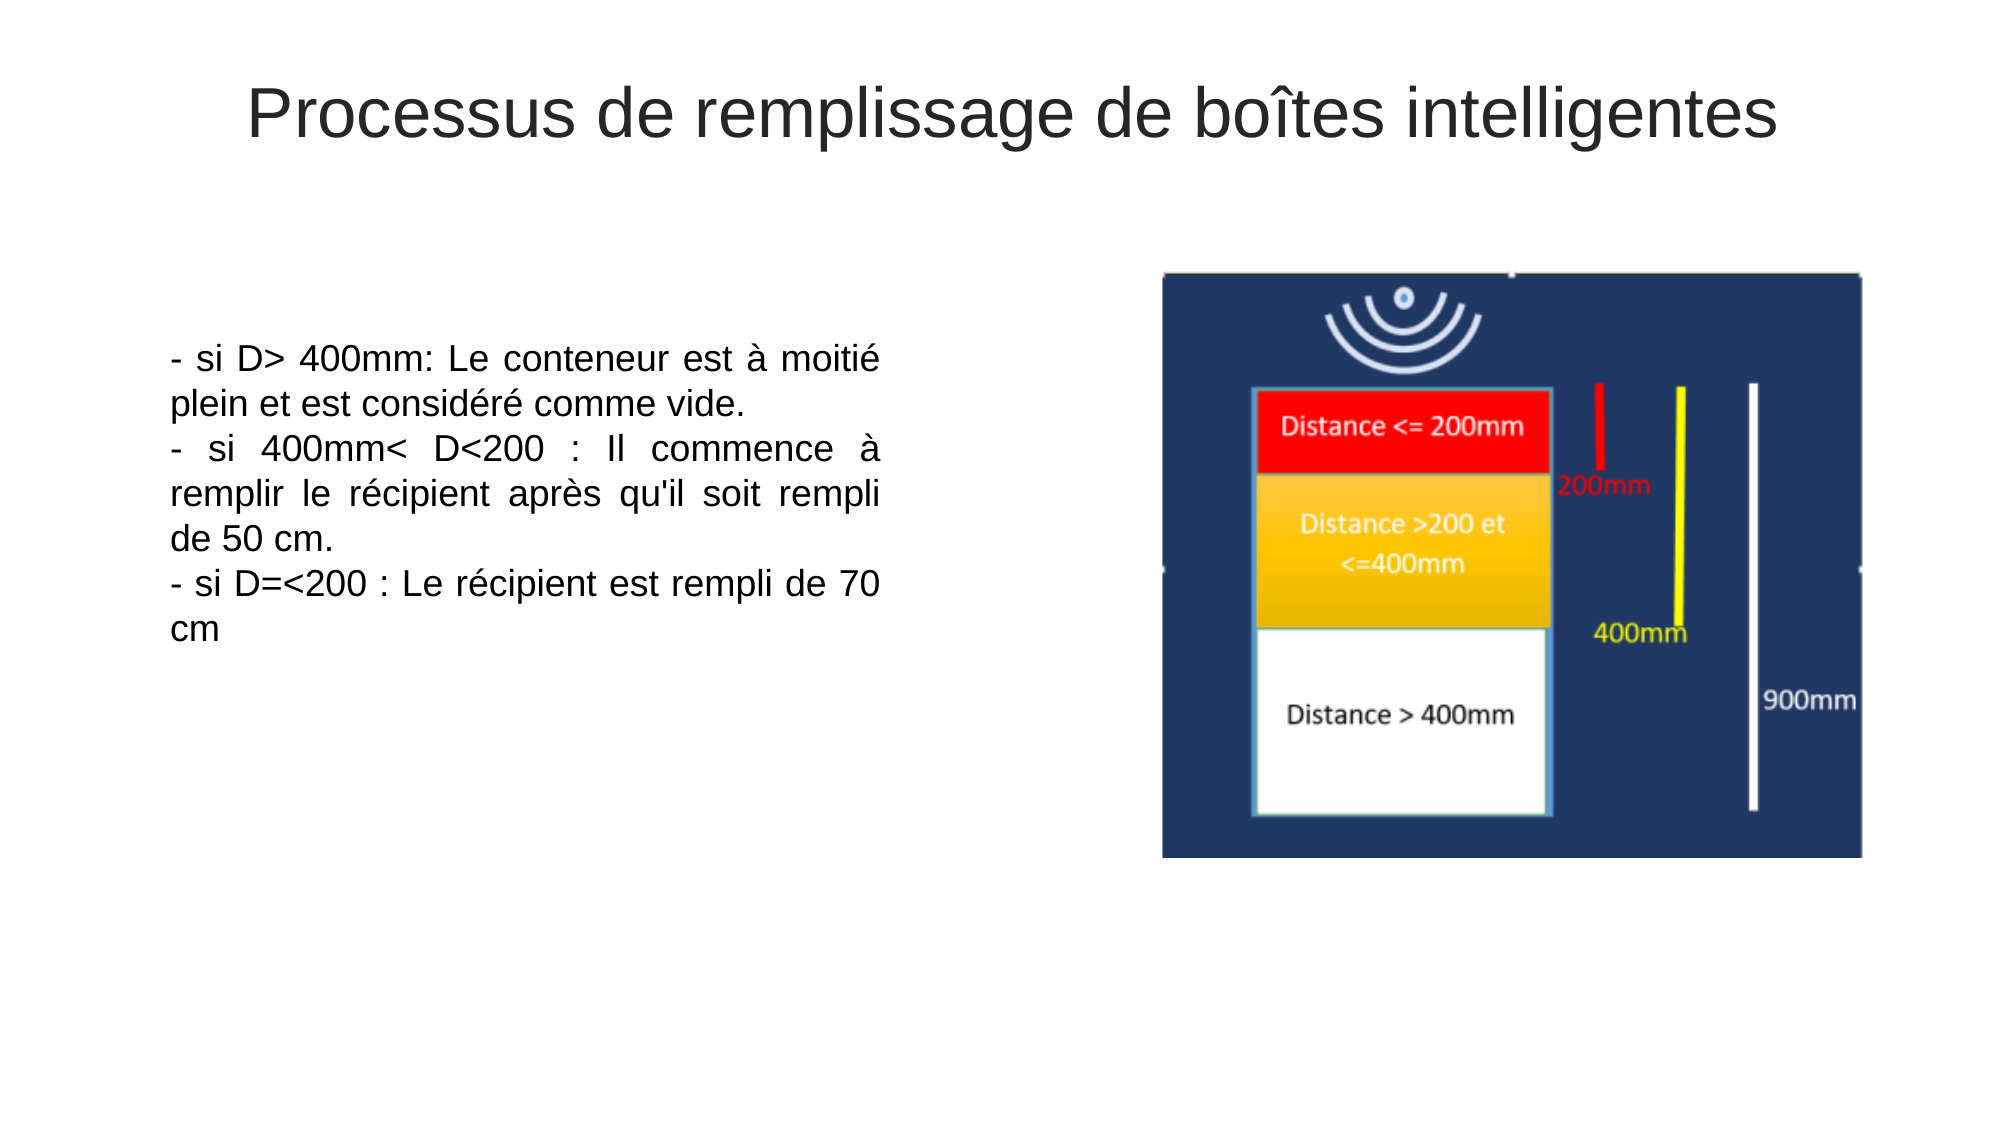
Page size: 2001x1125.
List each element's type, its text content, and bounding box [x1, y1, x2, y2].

picture [1137, 267, 1905, 858]
text_box - si D> 400mm: Le conteneur est à moitié plein et est considéré comme vide. - si 400mm< D<200 : Il commence à remplir le récipient après qu'il soit rempli de 50 cm. - si D=<200 : Le récipient est rempli de 70 cm [155, 319, 896, 665]
list Processus de remplissage de boîtes intelligentes [0, 55, 2000, 175]
